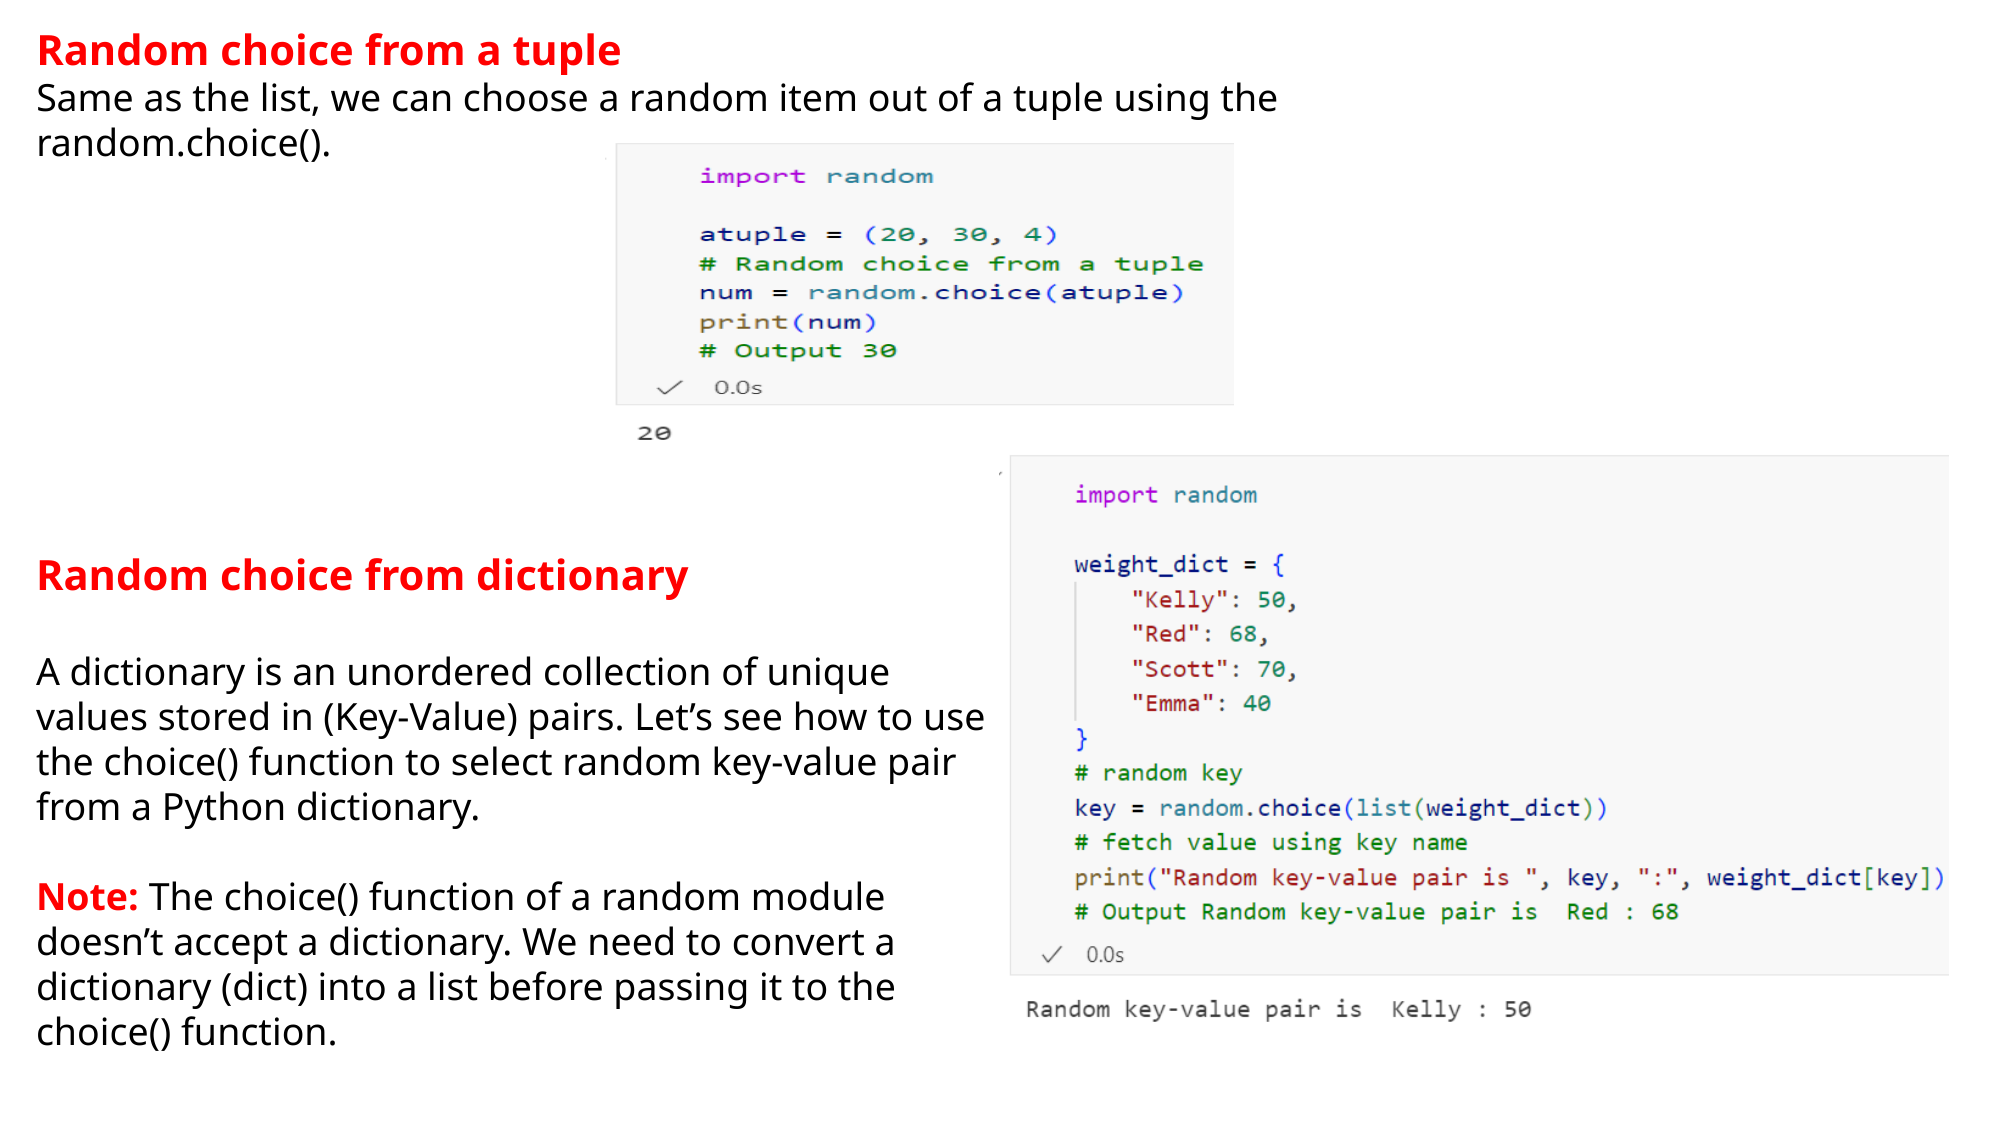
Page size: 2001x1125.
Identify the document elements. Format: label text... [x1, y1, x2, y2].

picture [604, 133, 1950, 1051]
text_box Random choice from dictionary A dictionary is an unordered collection of unique values stored in (Key-Value) pairs. Let’s see how to use the choice() function to select random key-value pair from a Python dictionary. Note: The choice() function of a random module doesn’t accept a dictionary. We need to convert a dictionary (dict) into a list before passing it to the choice() function. [21, 451, 1022, 1061]
text_box Random choice from a tuple Same as the list, we can choose a random item out of a tuple using the random.choice(). [21, 16, 1500, 171]
